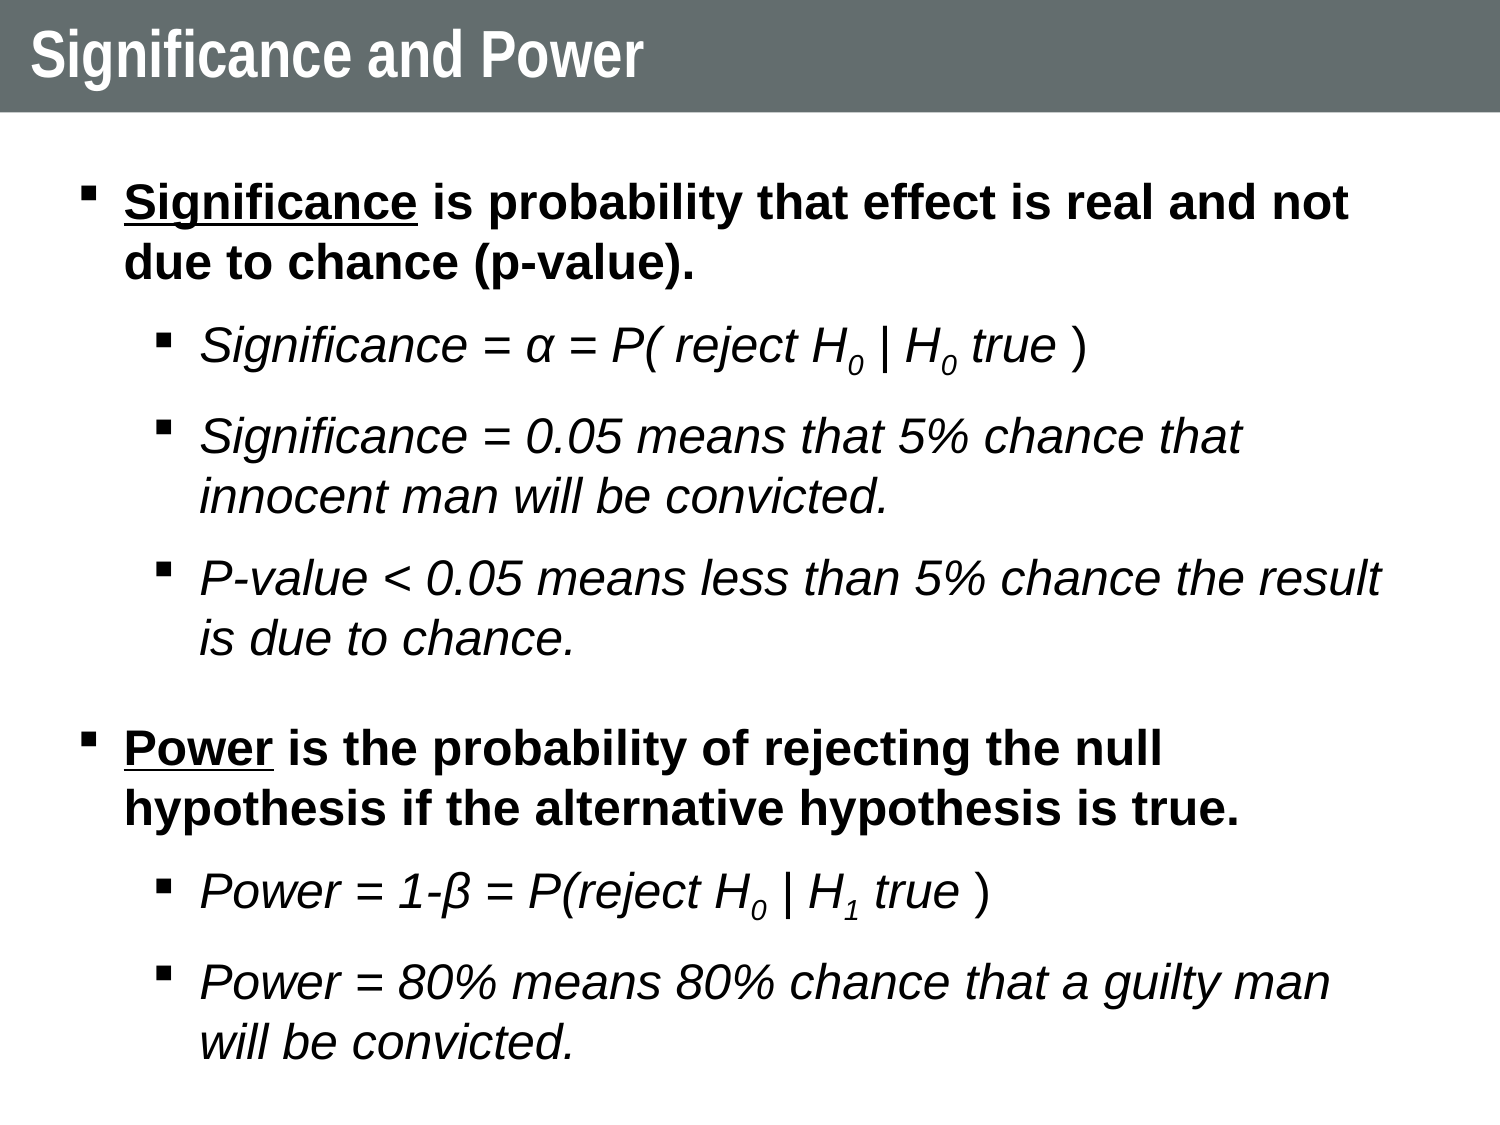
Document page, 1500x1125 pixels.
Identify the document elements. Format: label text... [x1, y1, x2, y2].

title Significance and Power [0, 0, 1500, 117]
list Significance is probability that effect is real and not due to chance (p-value). Significance = α = P( reject H0 | H0 true ) Significance = 0.05 means that 5% chance that innocent man will be convicted. P-value < 0.05 means less than 5% chance the result is due to chance. Power is the probability of rejecting the null hypothesis if the alternative hypothesis is true. Power = 1-β = P(reject H0 | H1 true ) Power = 80% means 80% chance that a guilty man will be convicted. [62, 162, 1413, 981]
